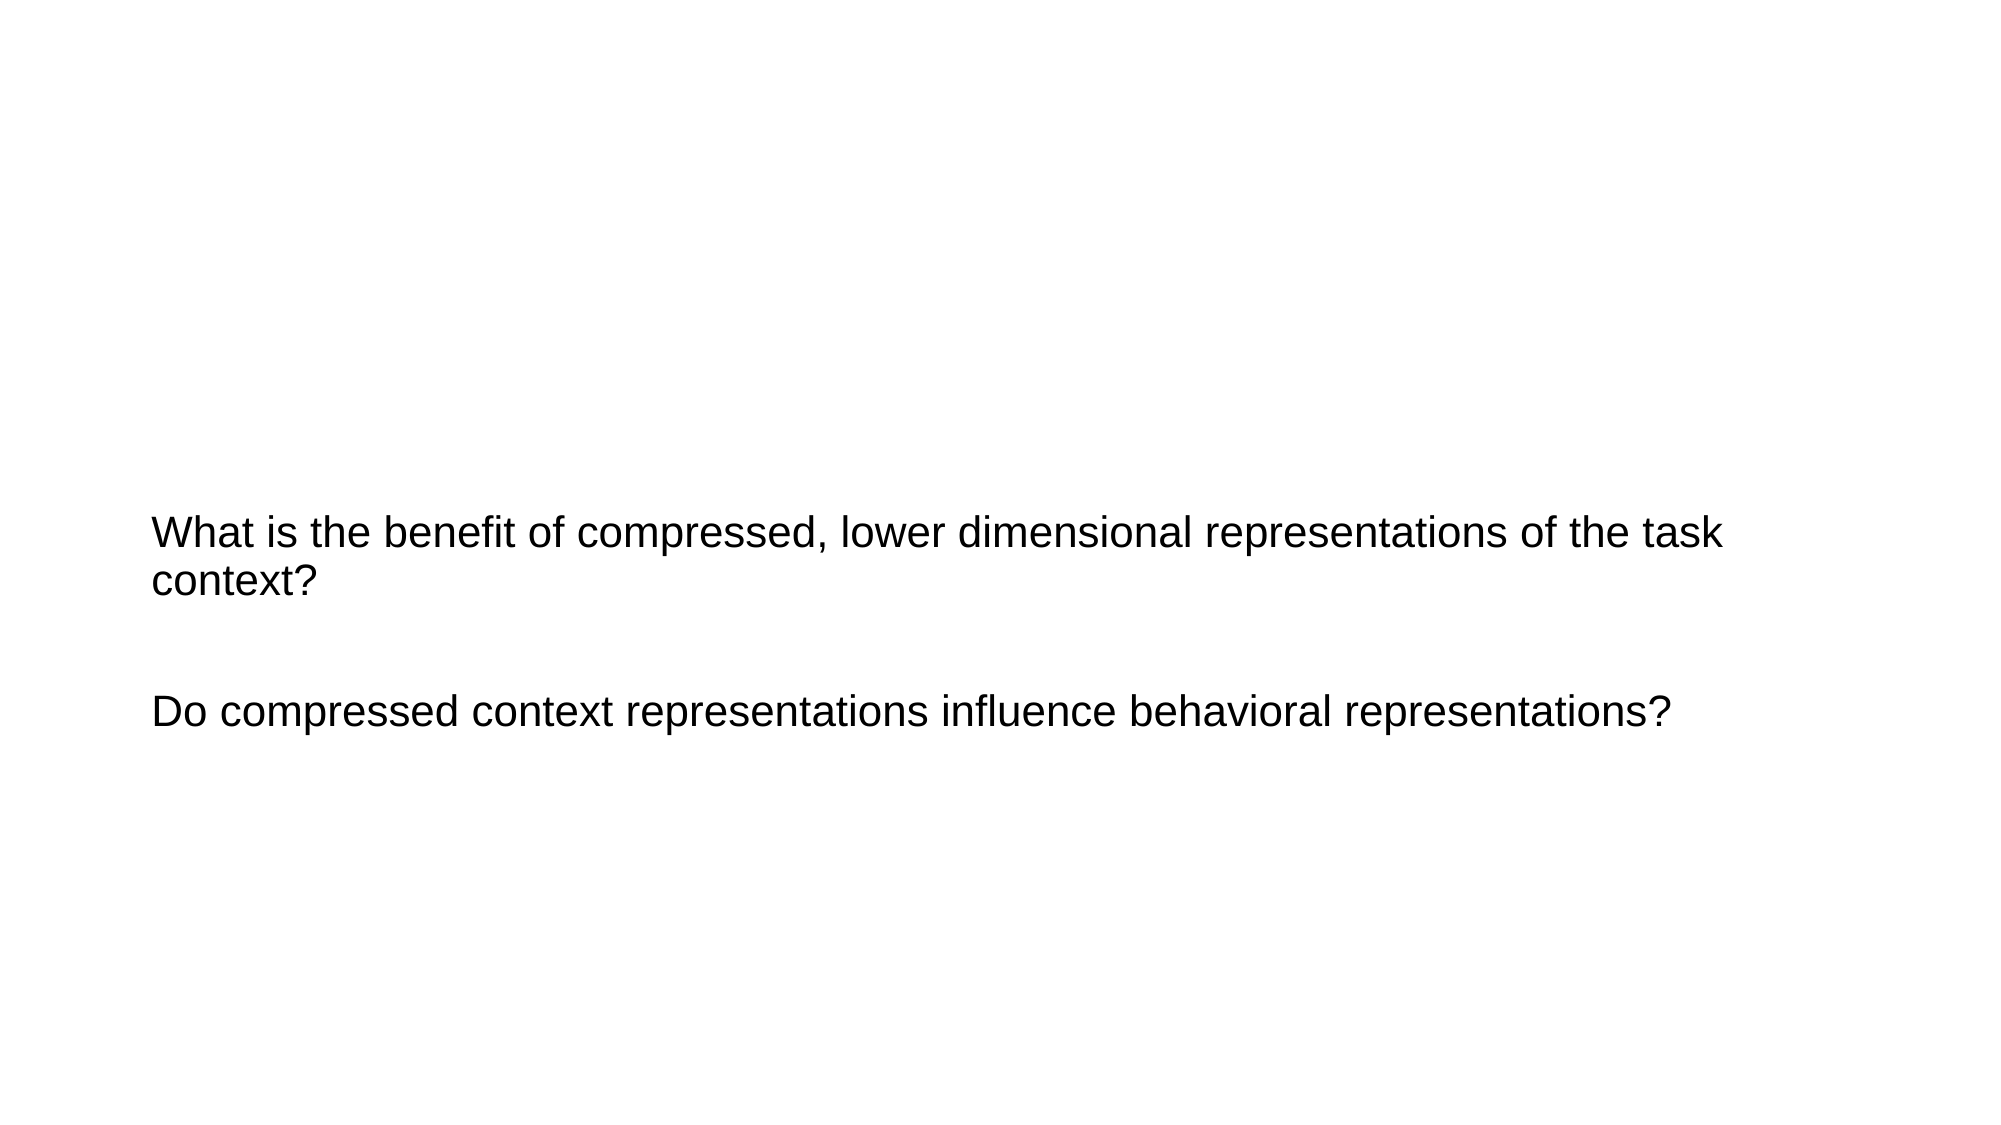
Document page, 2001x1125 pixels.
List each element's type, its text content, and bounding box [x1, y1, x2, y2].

list What is the benefit of compressed, lower dimensional representations of the task context? Do compressed context representations influence behavioral representations? [136, 502, 1862, 749]
